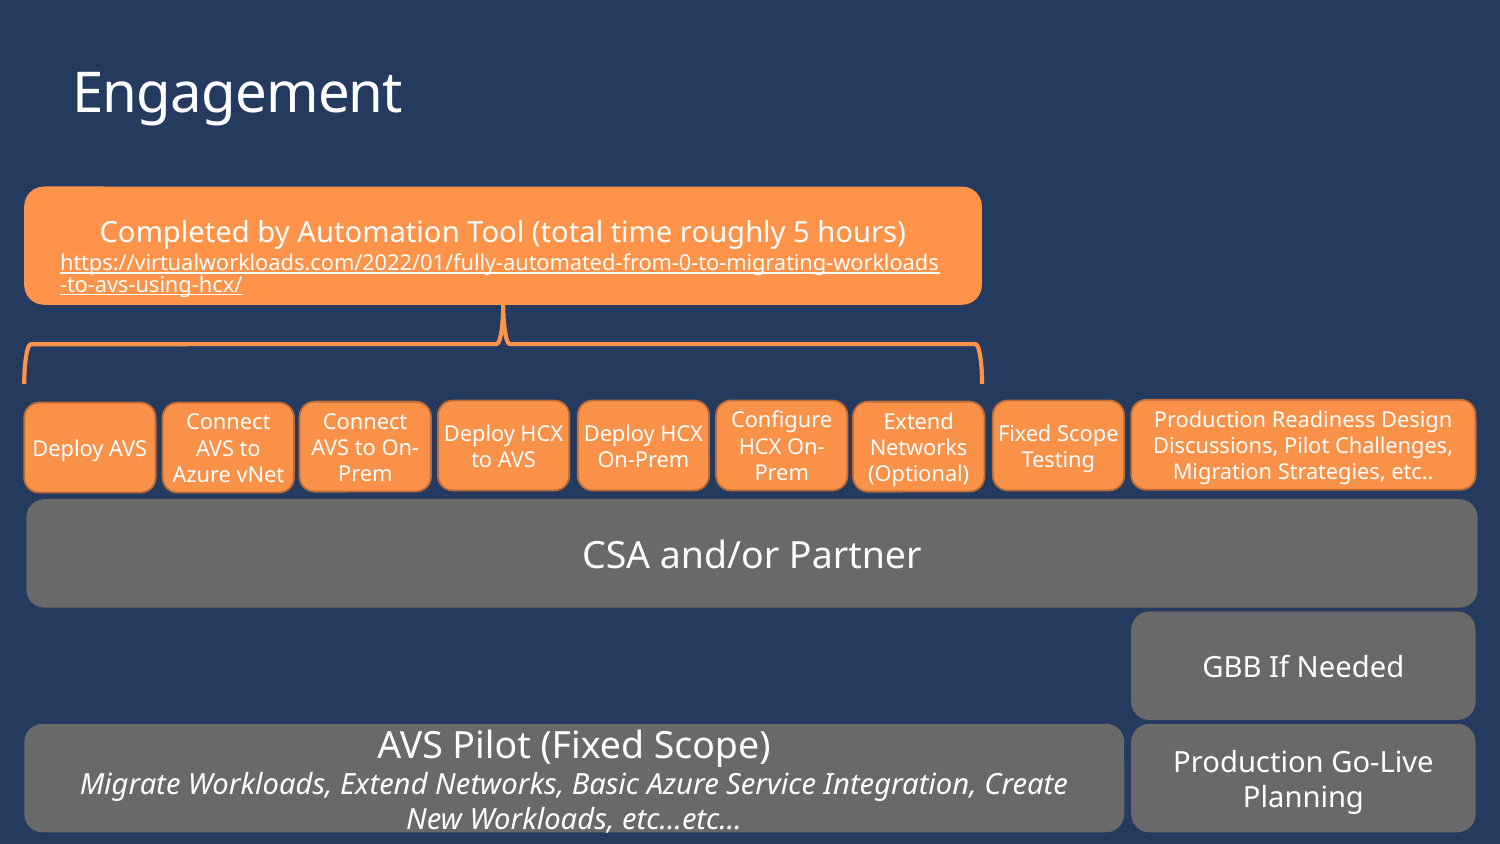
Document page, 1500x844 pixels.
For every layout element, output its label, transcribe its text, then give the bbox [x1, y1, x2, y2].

title Engagement [72, 56, 1428, 125]
text_box Deploy AVS [23, 401, 157, 494]
text_box Connect AVS to Azure vNet [161, 401, 295, 494]
text_box Deploy HCX to AVS [437, 399, 571, 492]
text_box Production Go-Live Planning [1131, 723, 1476, 833]
text_box [155, 334, 278, 343]
text_box Deploy HCX On-Prem [576, 399, 711, 492]
text_box Production Readiness Design Discussions, Pilot Challenges, Migration Strategies, etc.. [1130, 398, 1477, 491]
text_box CSA and/or Partner [26, 499, 1478, 608]
text_box Completed by Automation Tool (total time roughly 5 hours) https://virtualworkloads.com/2022/01/fully-automated-from-0-to-migrating-workloads-to-avs-using-hcx/ [24, 186, 982, 305]
text_box Extend Networks (Optional) [852, 400, 986, 493]
text_box Fixed Scope Testing [991, 399, 1126, 492]
text_box Configure HCX On-Prem [715, 399, 849, 492]
text_box [23, 303, 983, 384]
text_box AVS Pilot (Fixed Scope) Migrate Workloads, Extend Networks, Basic Azure Service Integration, Create New Workloads, etc…etc… [24, 723, 1125, 833]
text_box Connect AVS to On-Prem [298, 400, 432, 493]
text_box GBB If Needed [1131, 611, 1476, 721]
